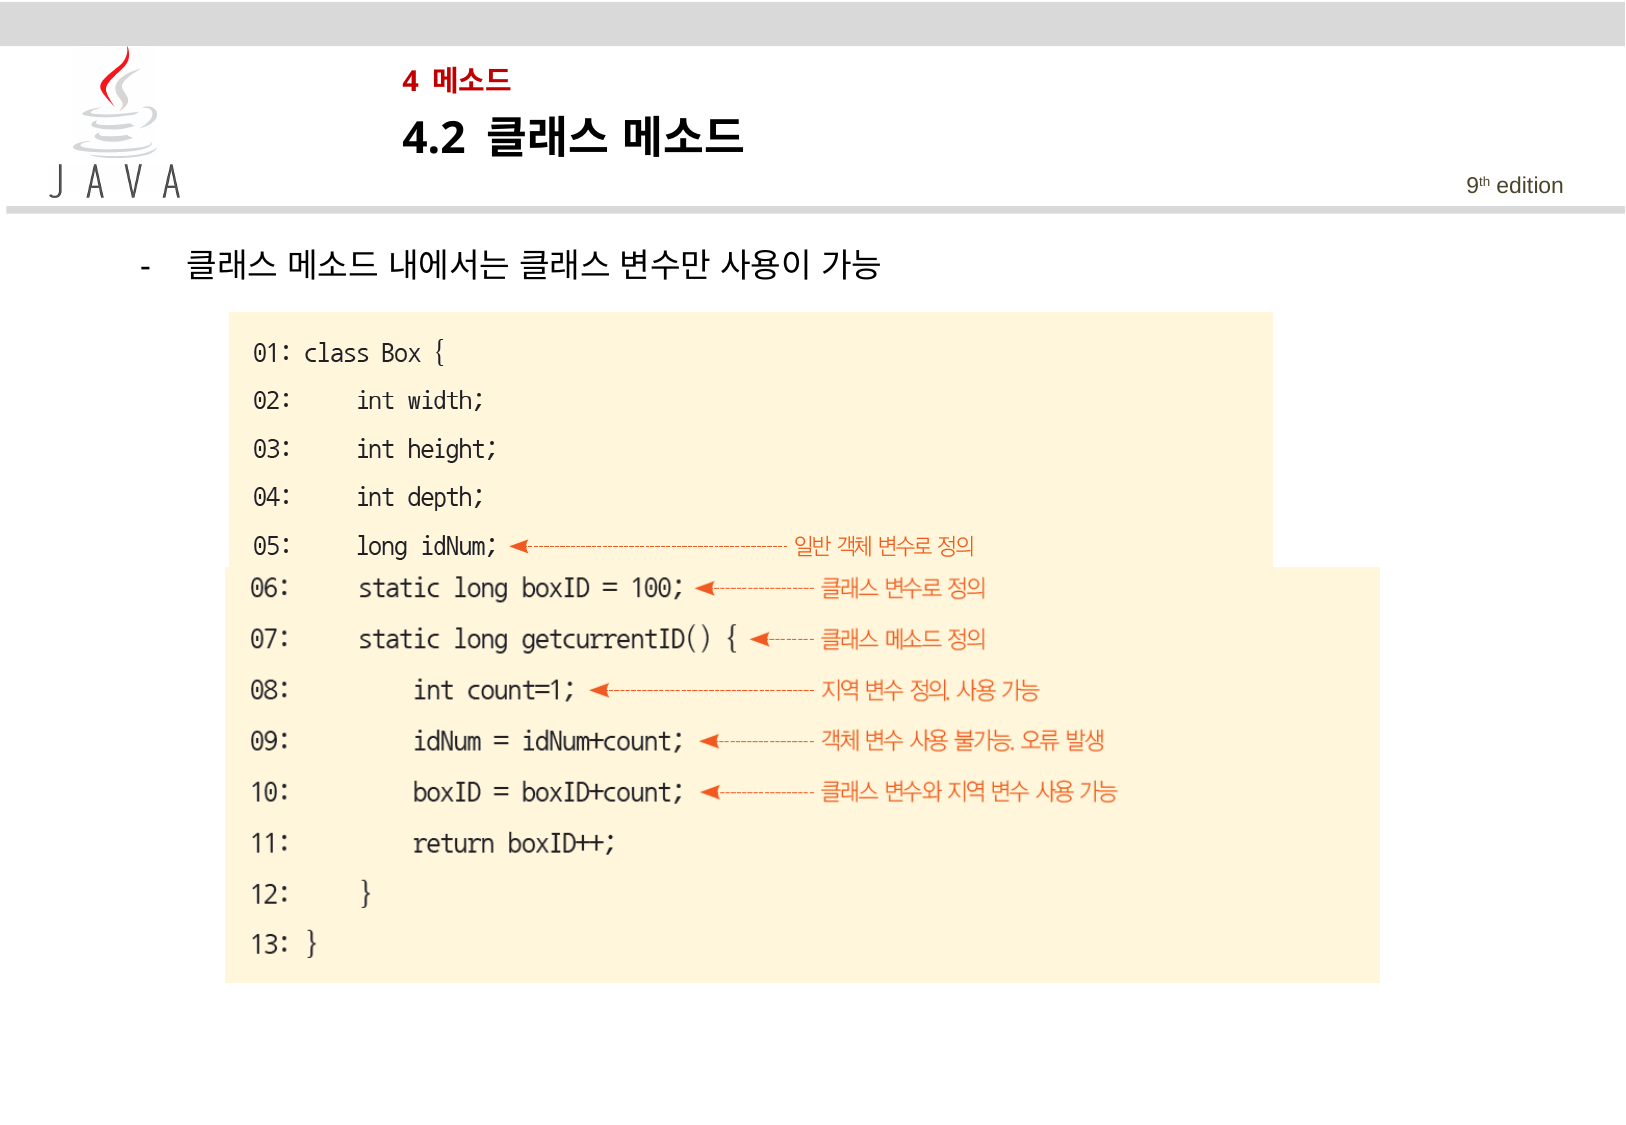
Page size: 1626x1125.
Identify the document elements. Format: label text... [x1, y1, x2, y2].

title 4 메소드 [387, 54, 1393, 105]
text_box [224, 312, 1380, 984]
picture [73, 46, 157, 158]
list 4.2 클래스 메소드 [387, 101, 1545, 171]
list 클래스 메소드 내에서는 클래스 변수만 사용이 가능 [48, 223, 1564, 1064]
picture [49, 164, 180, 198]
